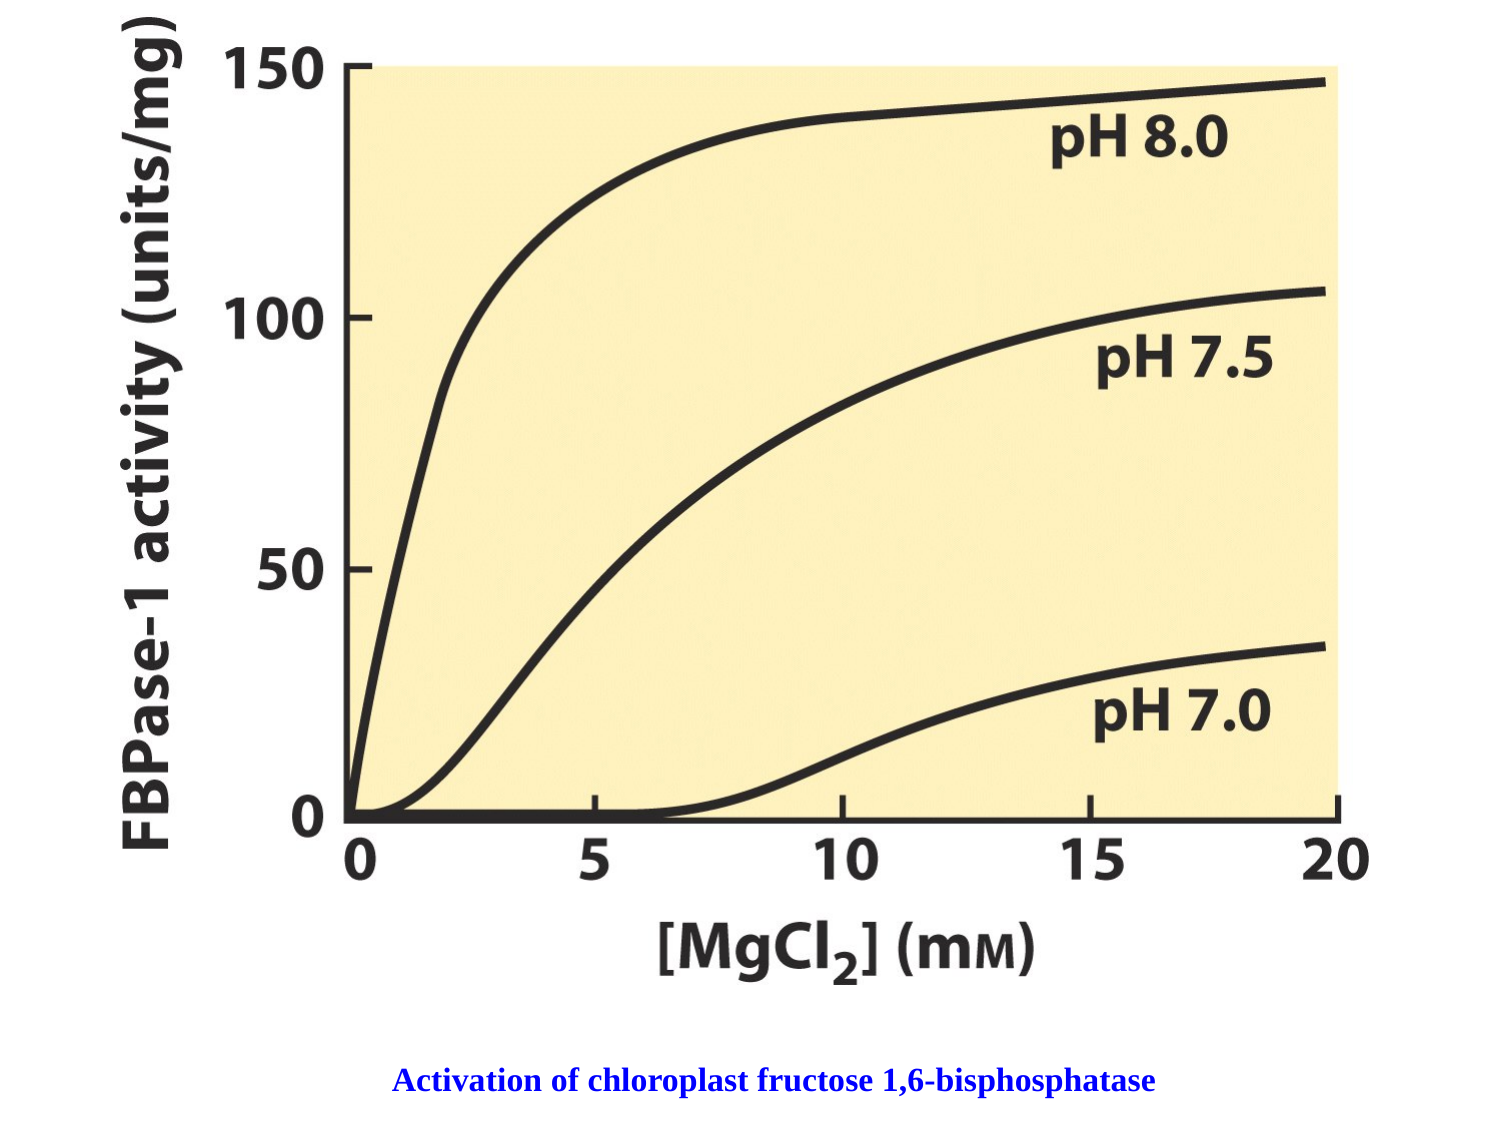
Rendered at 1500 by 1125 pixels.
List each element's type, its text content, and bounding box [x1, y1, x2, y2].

picture [88, 0, 1379, 1001]
text_box Activation of chloroplast fructose 1,6-bisphosphatase [377, 1011, 1172, 1106]
